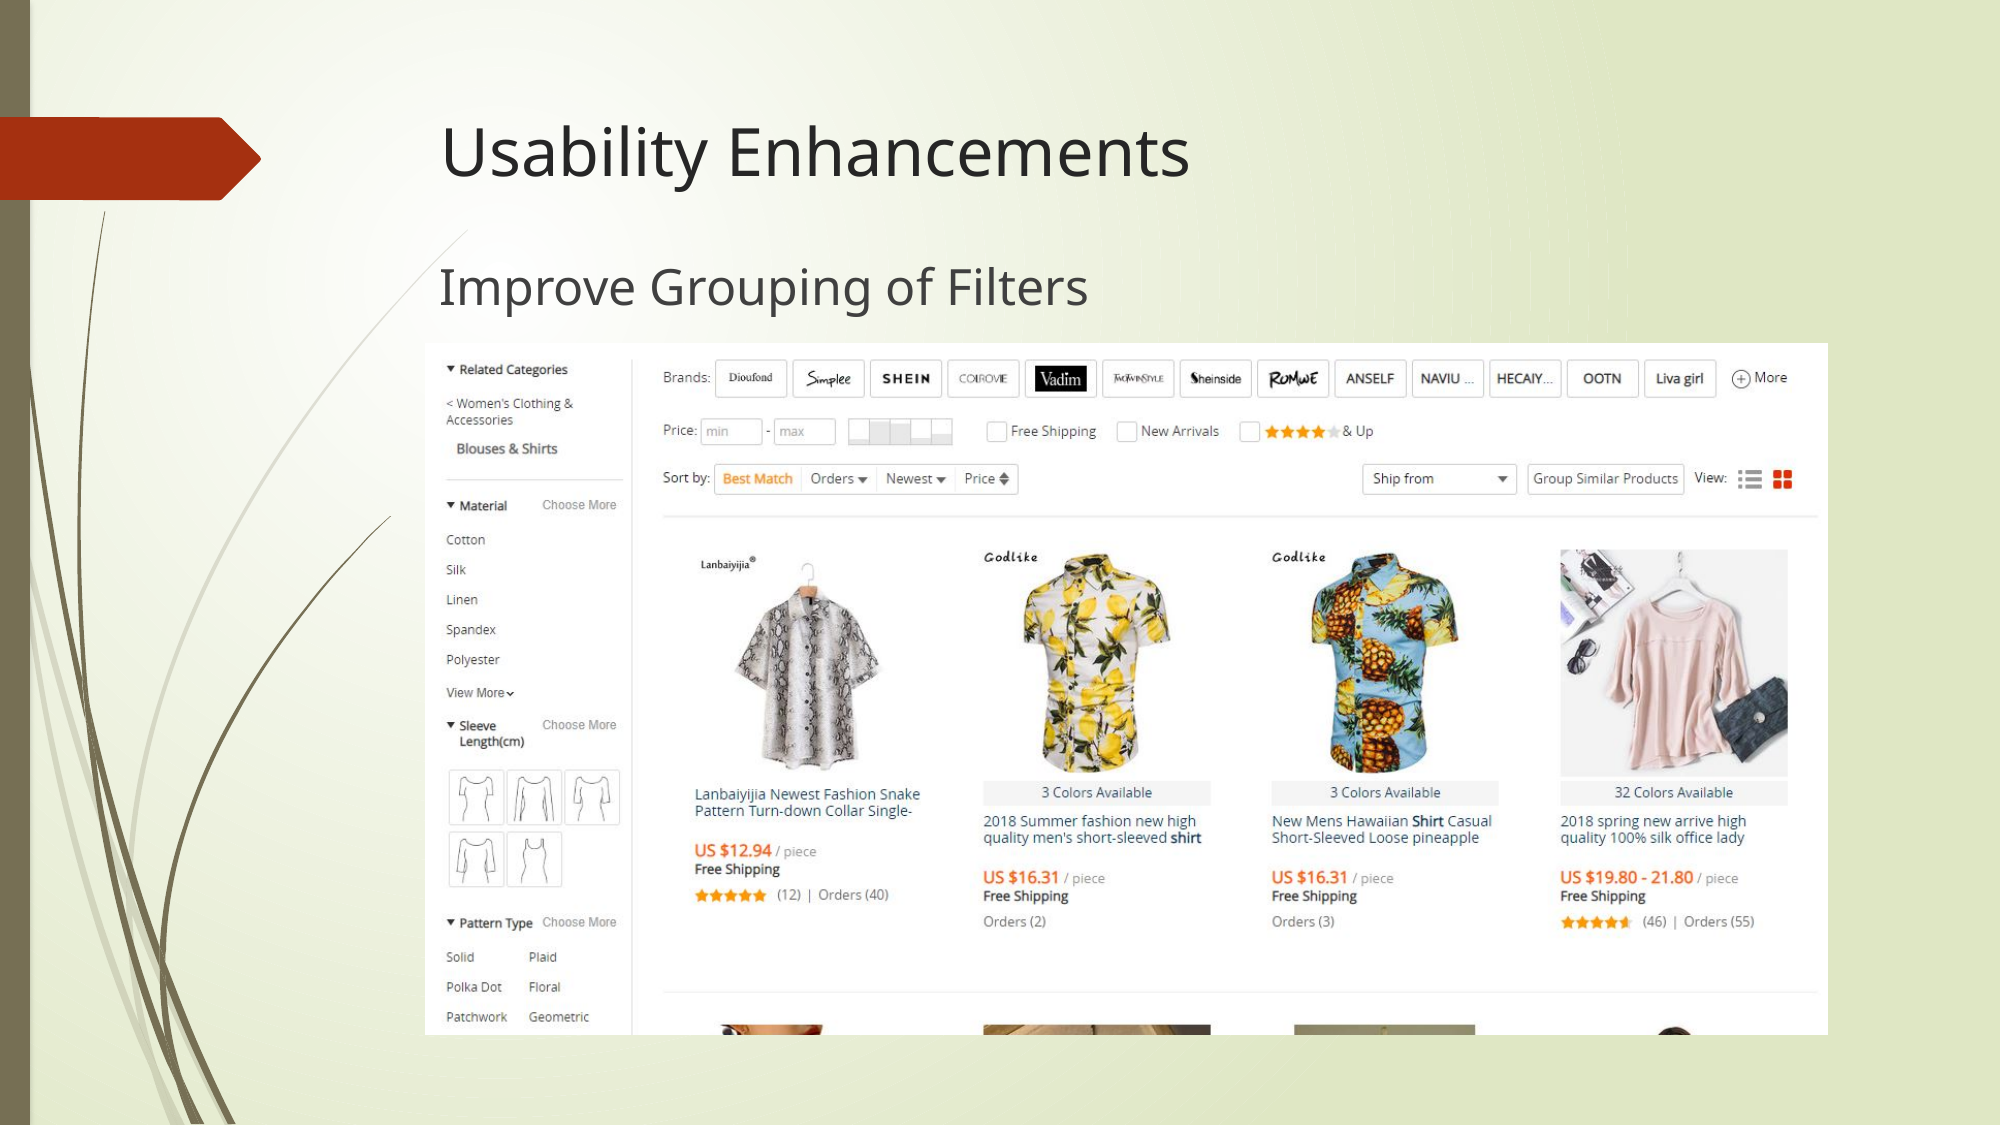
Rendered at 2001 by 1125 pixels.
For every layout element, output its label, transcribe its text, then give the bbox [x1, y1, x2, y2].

picture [425, 343, 1828, 1035]
title Usability Enhancements [425, 102, 1888, 223]
list Improve Grouping of Filters [424, 247, 1888, 344]
